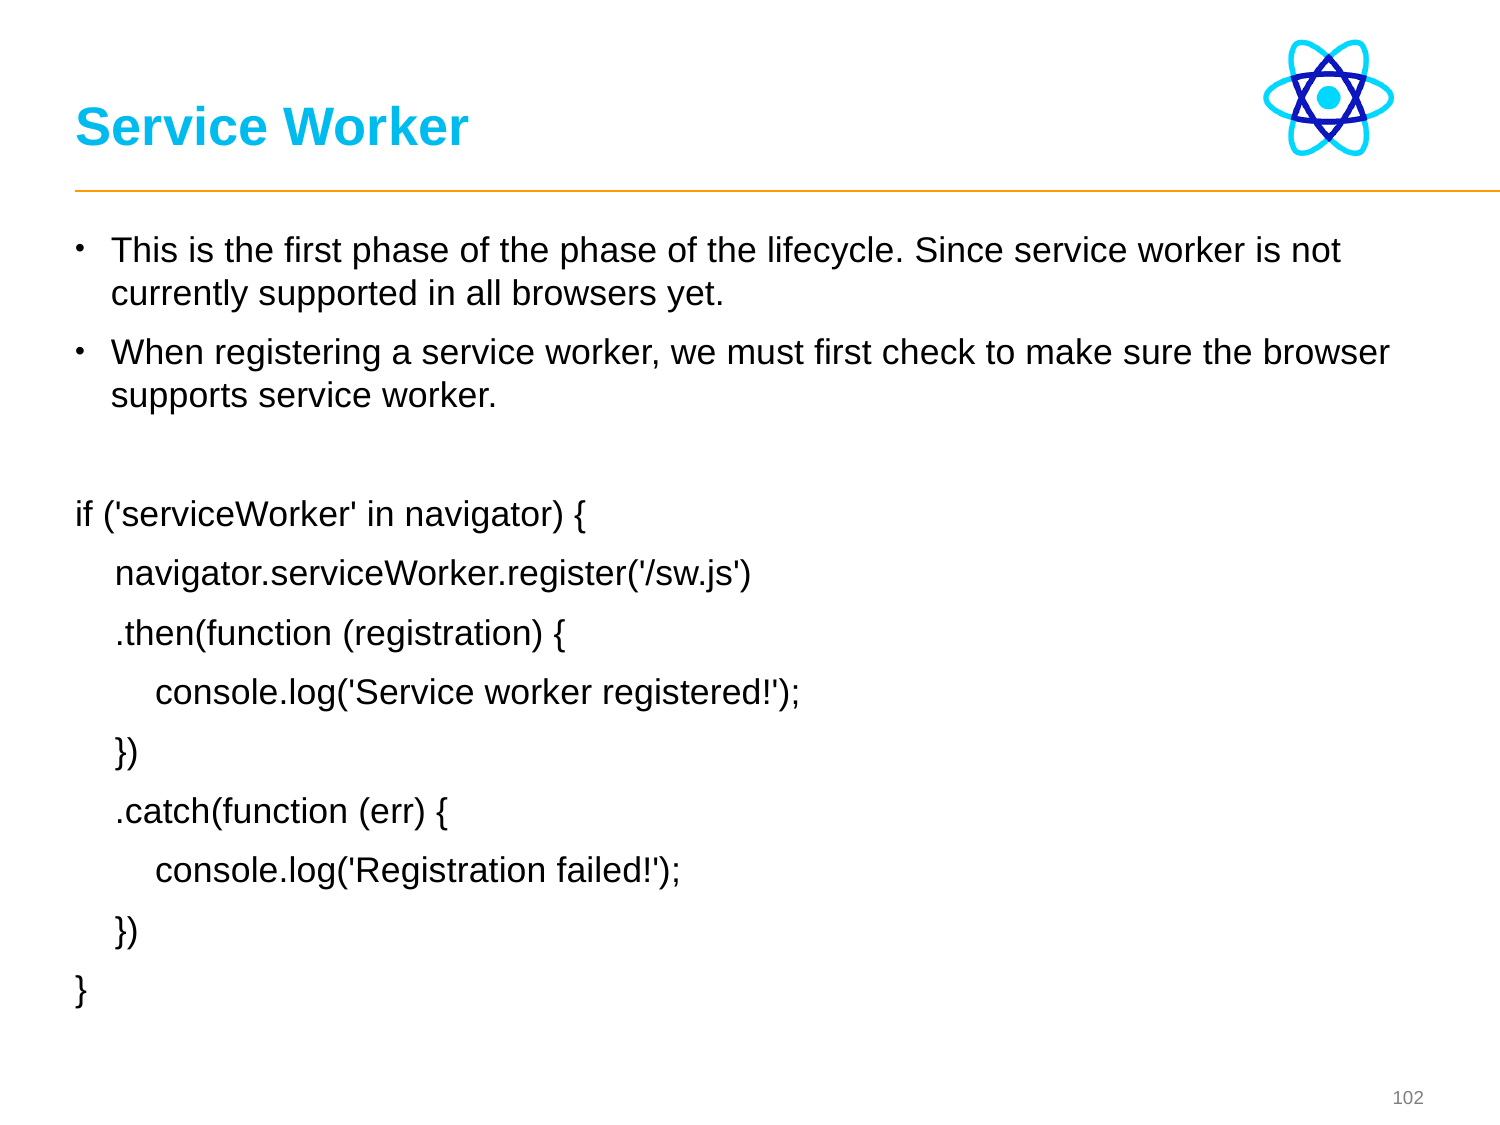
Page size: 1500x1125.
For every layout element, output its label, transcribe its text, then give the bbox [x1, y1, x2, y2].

list This is the first phase of the phase of the lifecycle. Since service worker is not currently supported in all browsers yet. When registering a service worker, we must first check to make sure the browser supports service worker. if ('serviceWorker' in navigator) { navigator.serviceWorker.register('/sw.js') .then(function (registration) { console.log('Service worker registered!'); }) .catch(function (err) { console.log('Registration failed!'); }) } [75, 226, 1425, 1018]
title Service Worker [75, 27, 1422, 157]
